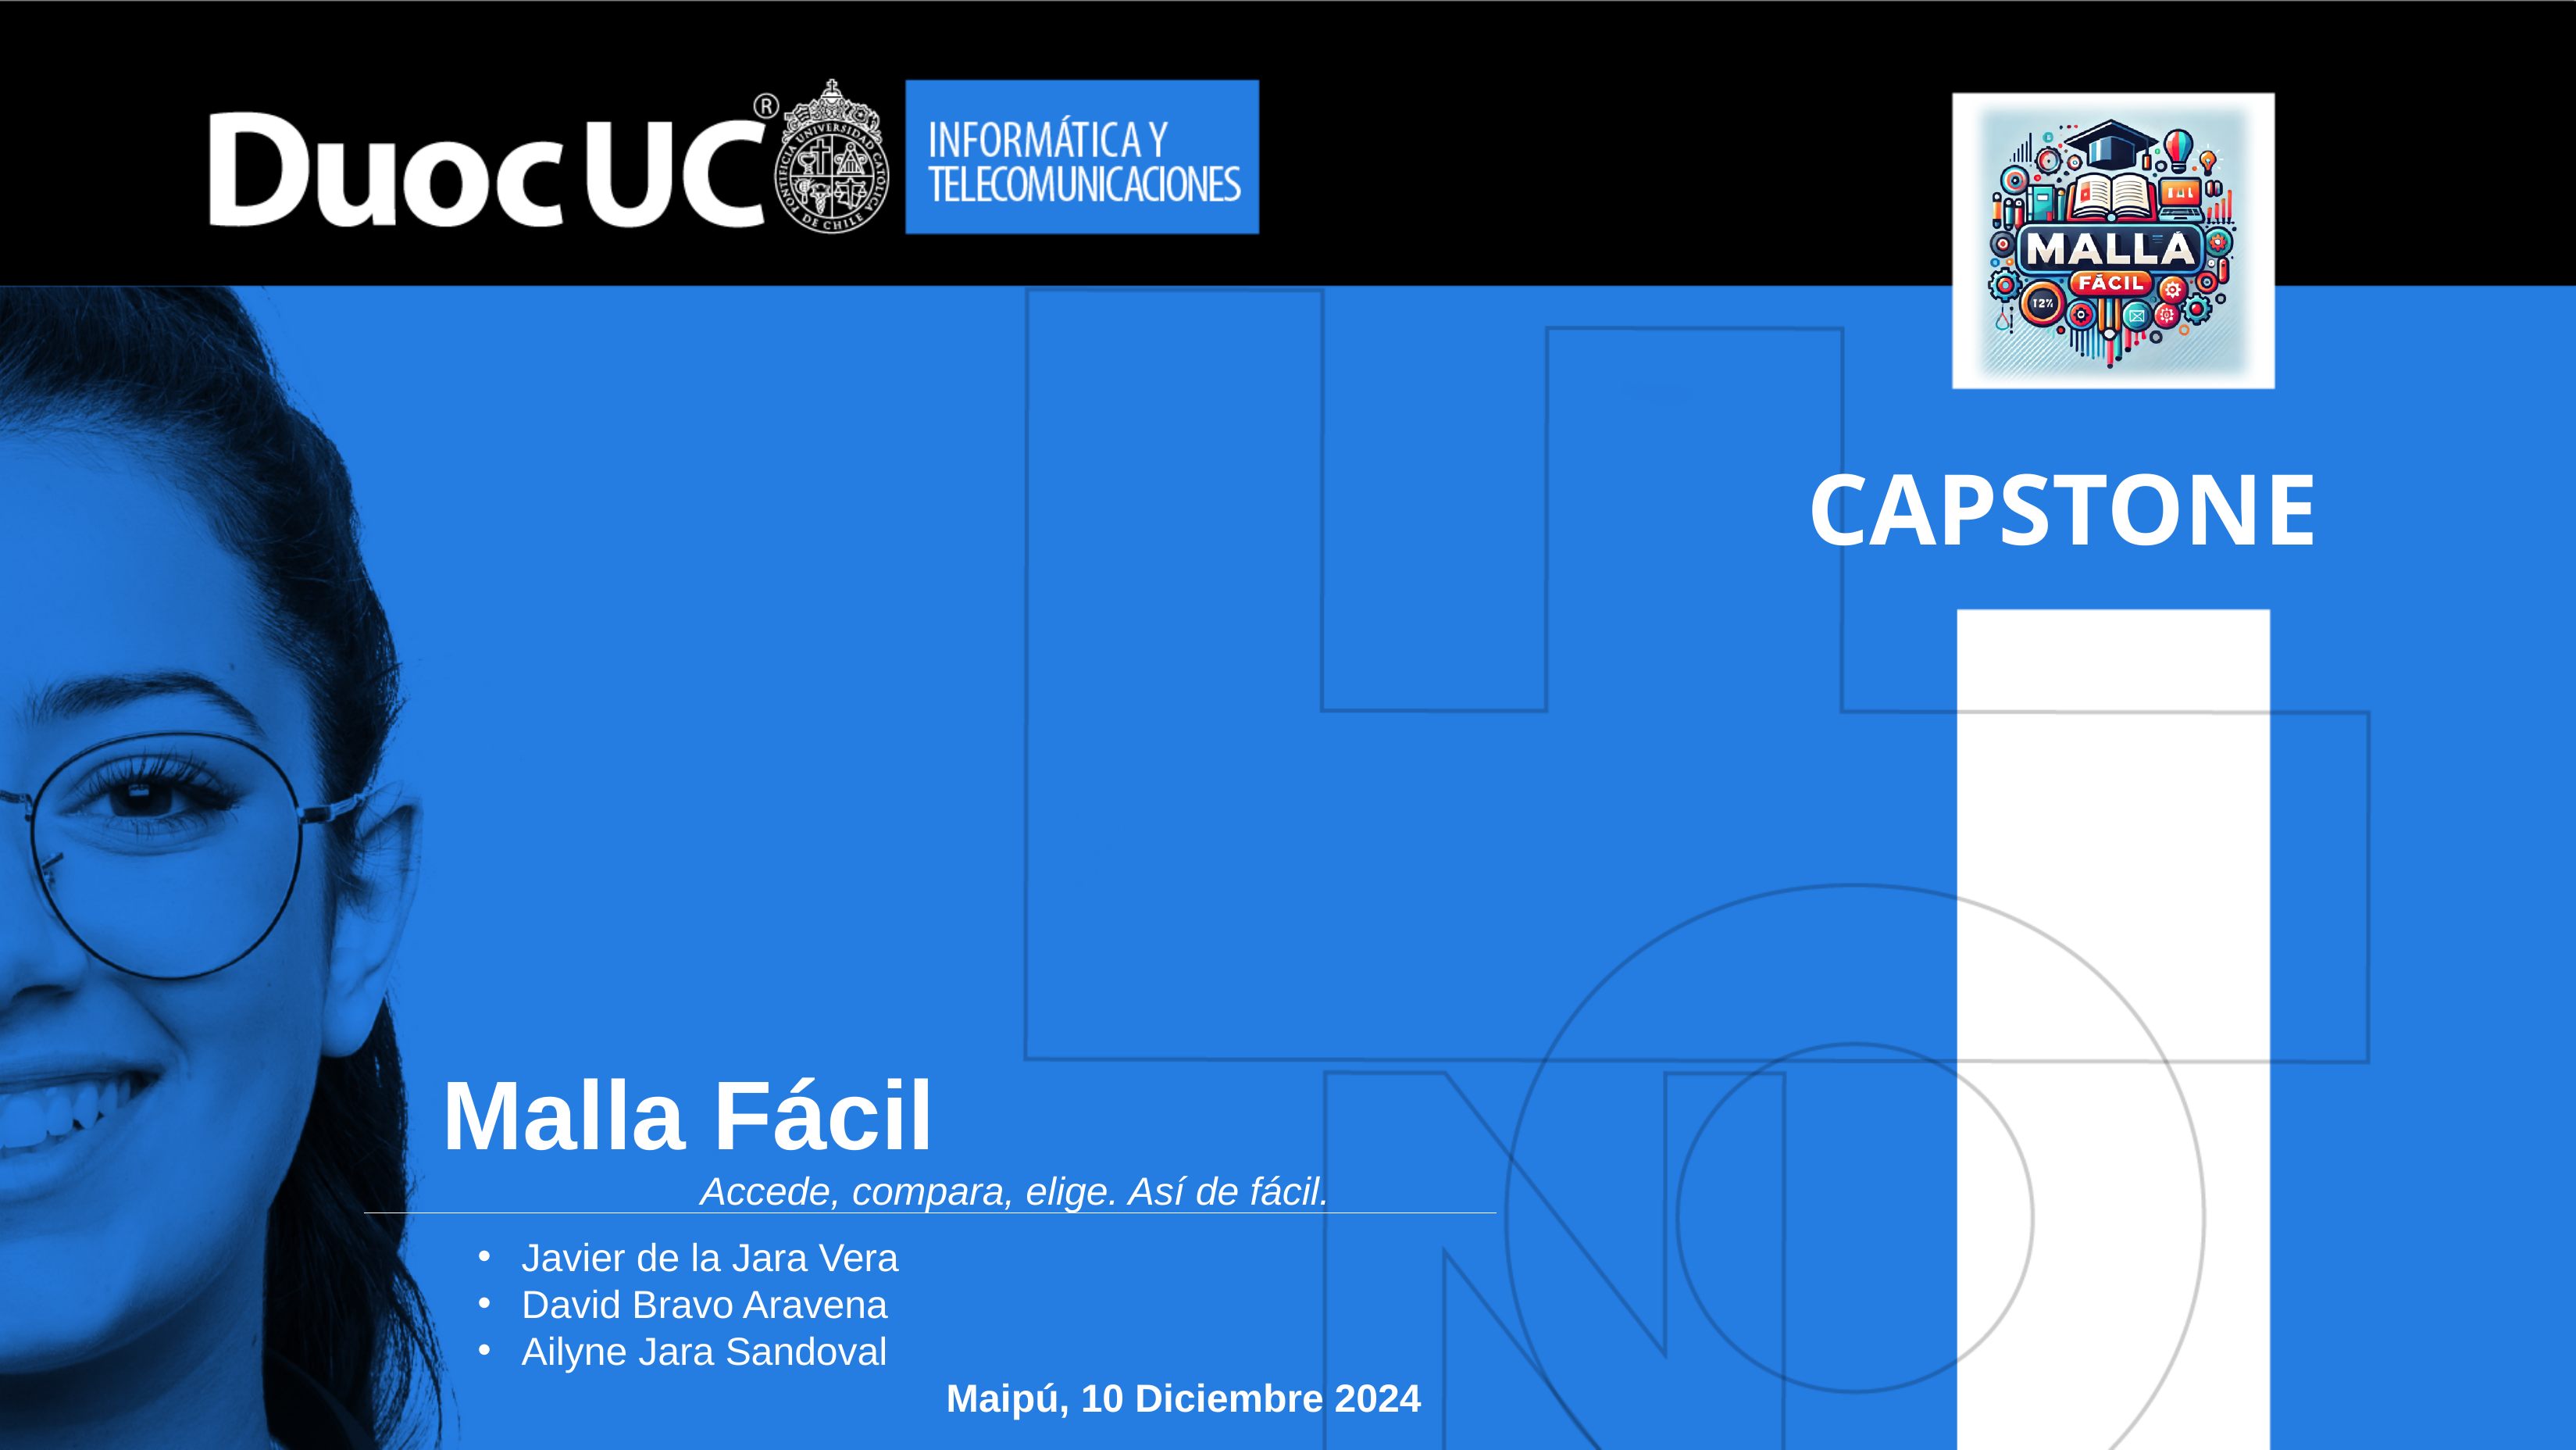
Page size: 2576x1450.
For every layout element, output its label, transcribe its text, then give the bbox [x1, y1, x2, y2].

text_box Accede, compara, elige. Así de fácil.​ [688, 1160, 1378, 1220]
text_box CAPSTONE [1795, 441, 2422, 570]
title Malla Fácil [421, 1052, 957, 1295]
picture [0, 0, 2576, 1450]
subtitle Javier de la Jara Vera David Bravo Aravena Ailyne Jara Sandoval Maipú, 10 Diciembre 2024 [477, 1232, 1492, 1450]
